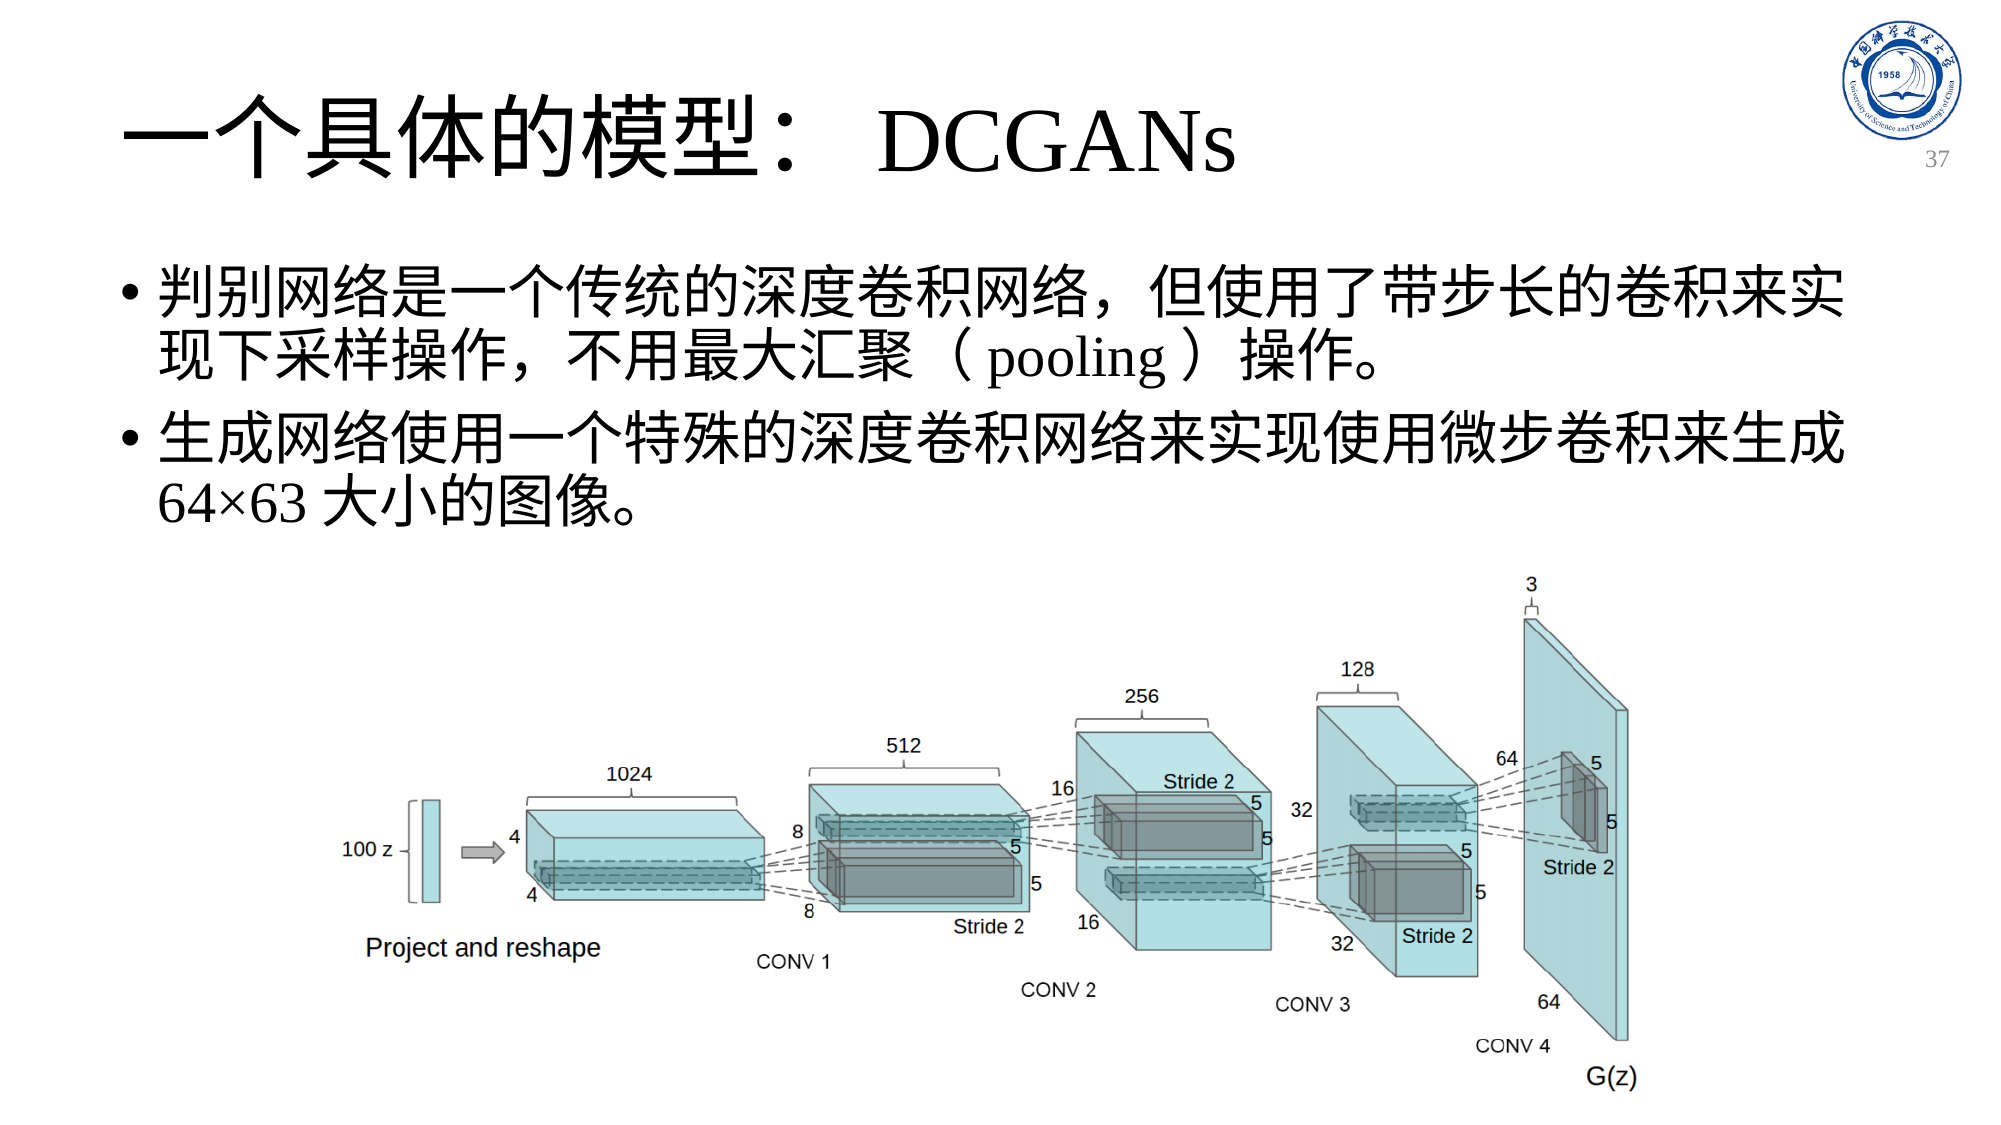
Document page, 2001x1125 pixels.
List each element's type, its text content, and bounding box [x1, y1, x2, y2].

picture [1839, 17, 1965, 127]
title 一个具体的模型：DCGANs [105, 59, 1900, 223]
slide_number 37 [1514, 127, 1965, 188]
list 判别网络是一个传统的深度卷积网络，但使用了带步长的卷积来实现下采样操作，不用最大汇聚（pooling）操作。 生成网络使用一个特殊的深度卷积网络来实现使用微步卷积来生成64×63大小的图像。 [105, 255, 1900, 1076]
picture [329, 564, 1642, 1109]
